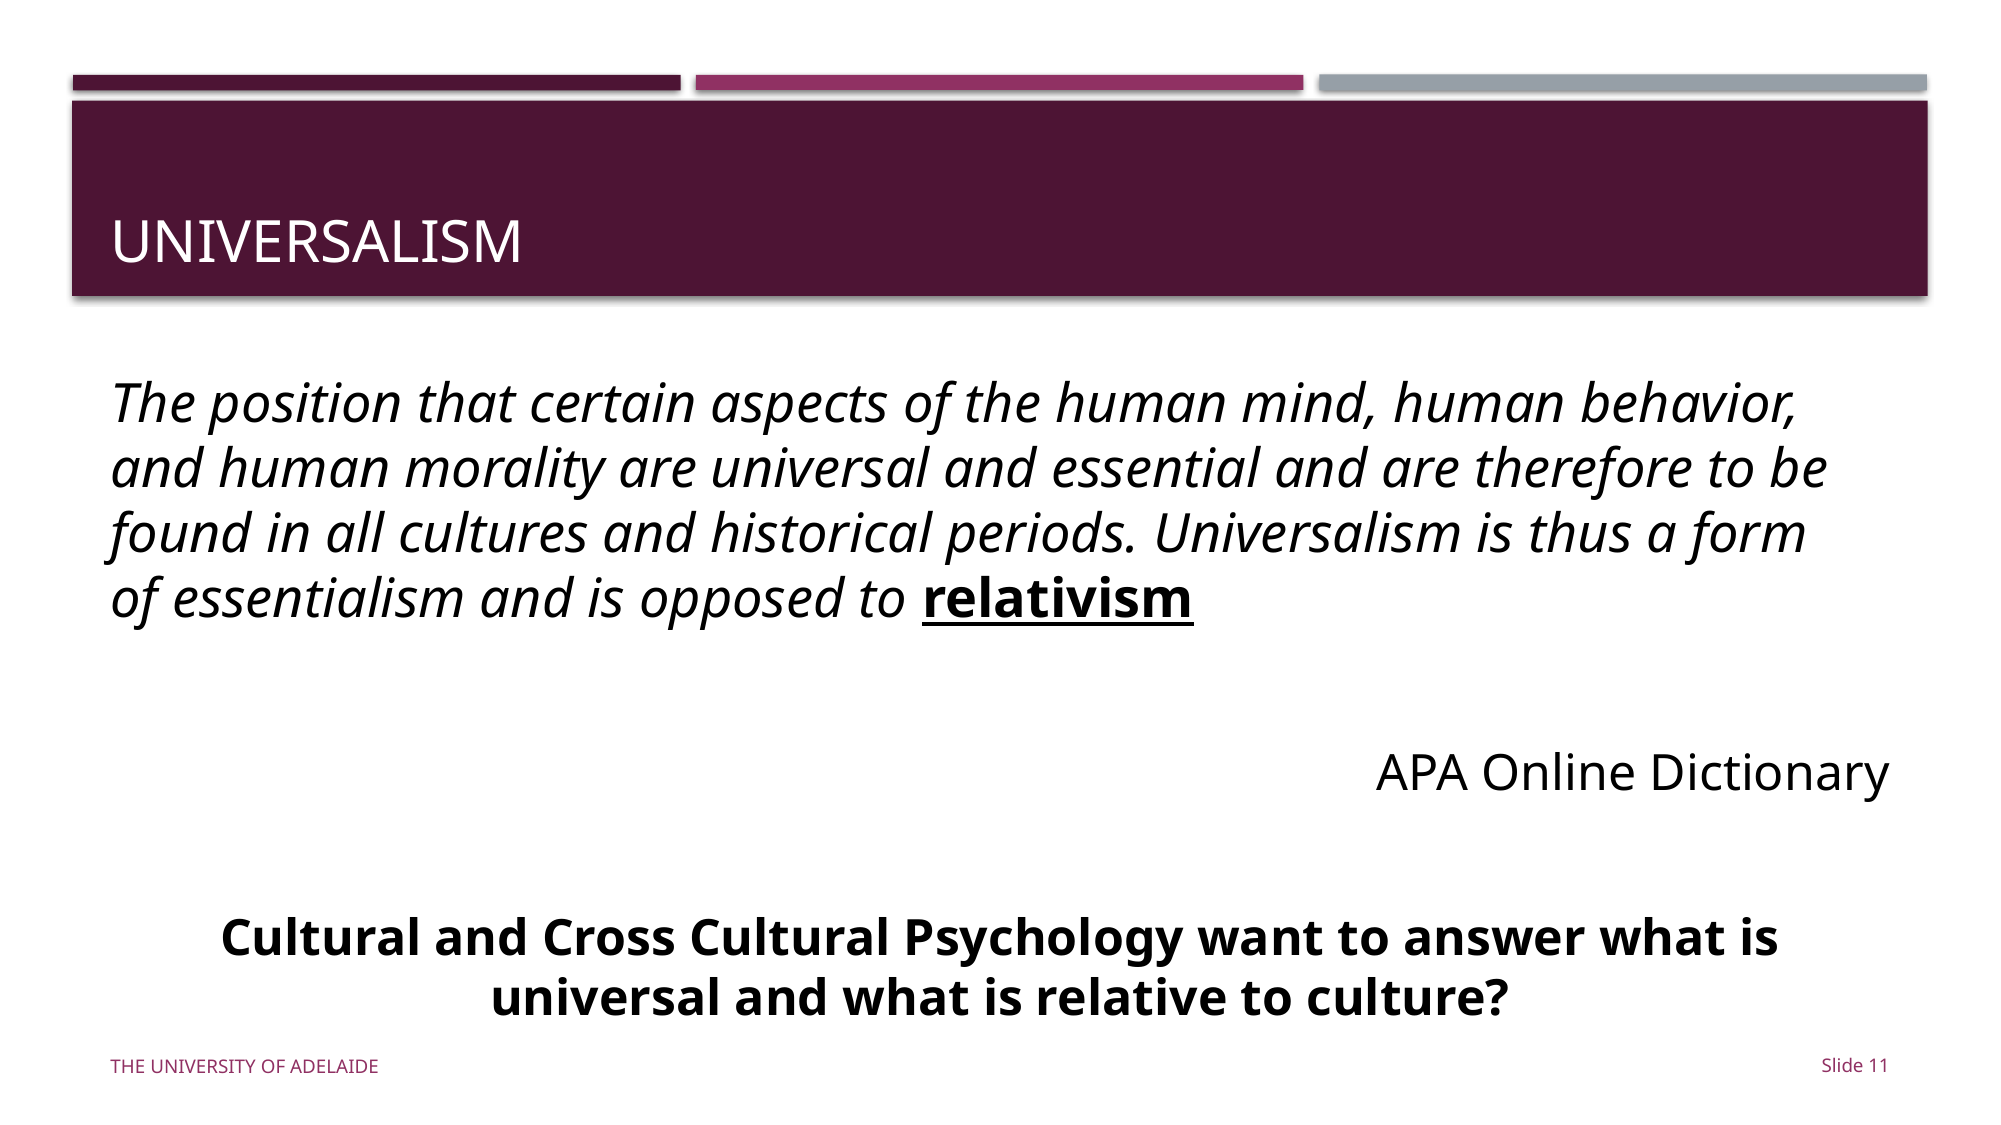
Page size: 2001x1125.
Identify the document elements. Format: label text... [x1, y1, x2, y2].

title Universalism [95, 115, 1905, 282]
footer The University of Adelaide [95, 1036, 1231, 1097]
slide_number Slide 11 [1732, 1036, 1905, 1097]
list The position that certain aspects of the human mind, human behavior, and human morality are universal and essential and are therefore to be found in all cultures and historical periods. Universalism is thus a form of essentialism and is opposed to relativism APA Online Dictionary Cultural and Cross Cultural Psychology want to answer what is universal and what is relative to culture? [95, 357, 1905, 1037]
